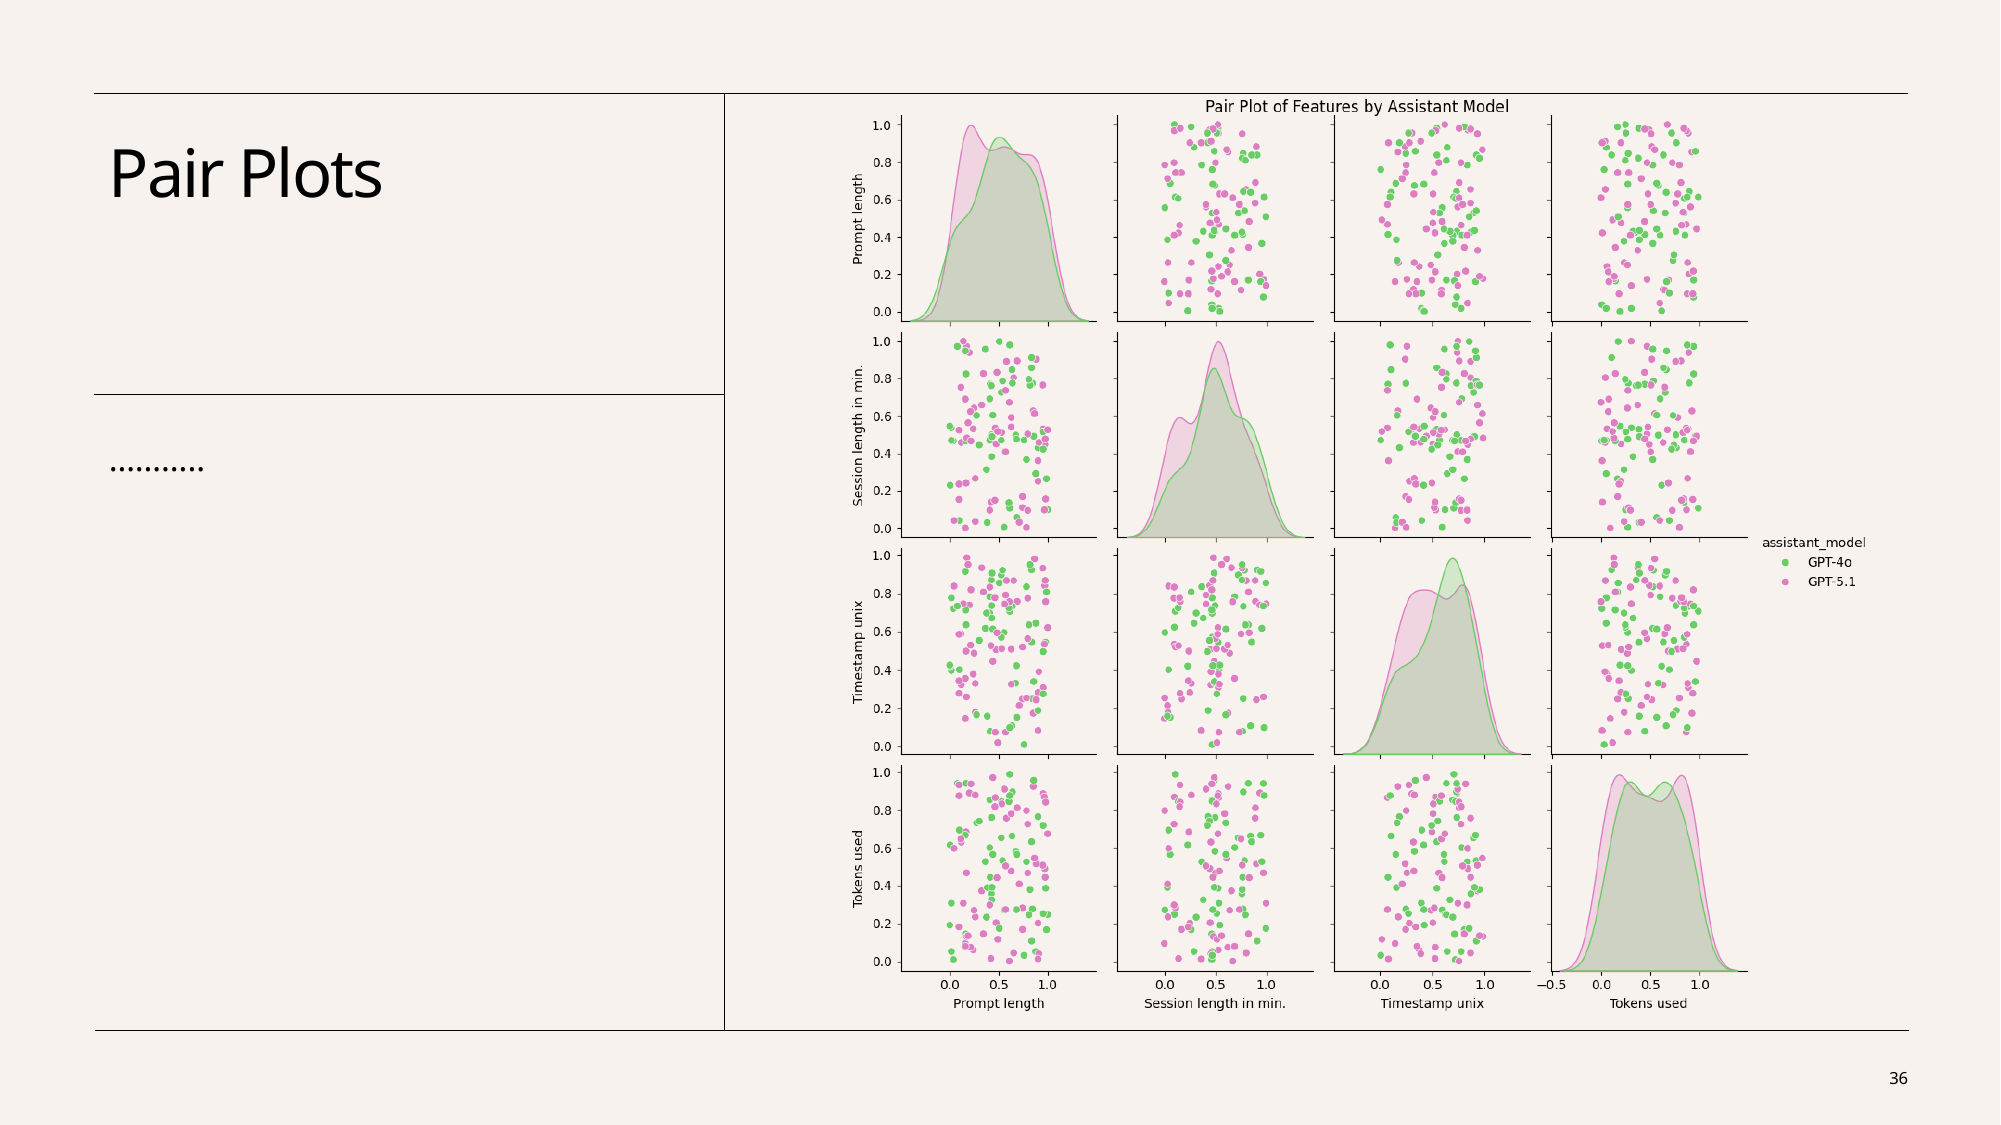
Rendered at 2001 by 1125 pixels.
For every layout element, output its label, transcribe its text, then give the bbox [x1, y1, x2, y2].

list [836, 99, 1877, 1026]
title Pair Plots [93, 132, 665, 364]
slide_number 36 [1808, 1049, 1924, 1110]
list ……….. [93, 423, 665, 984]
